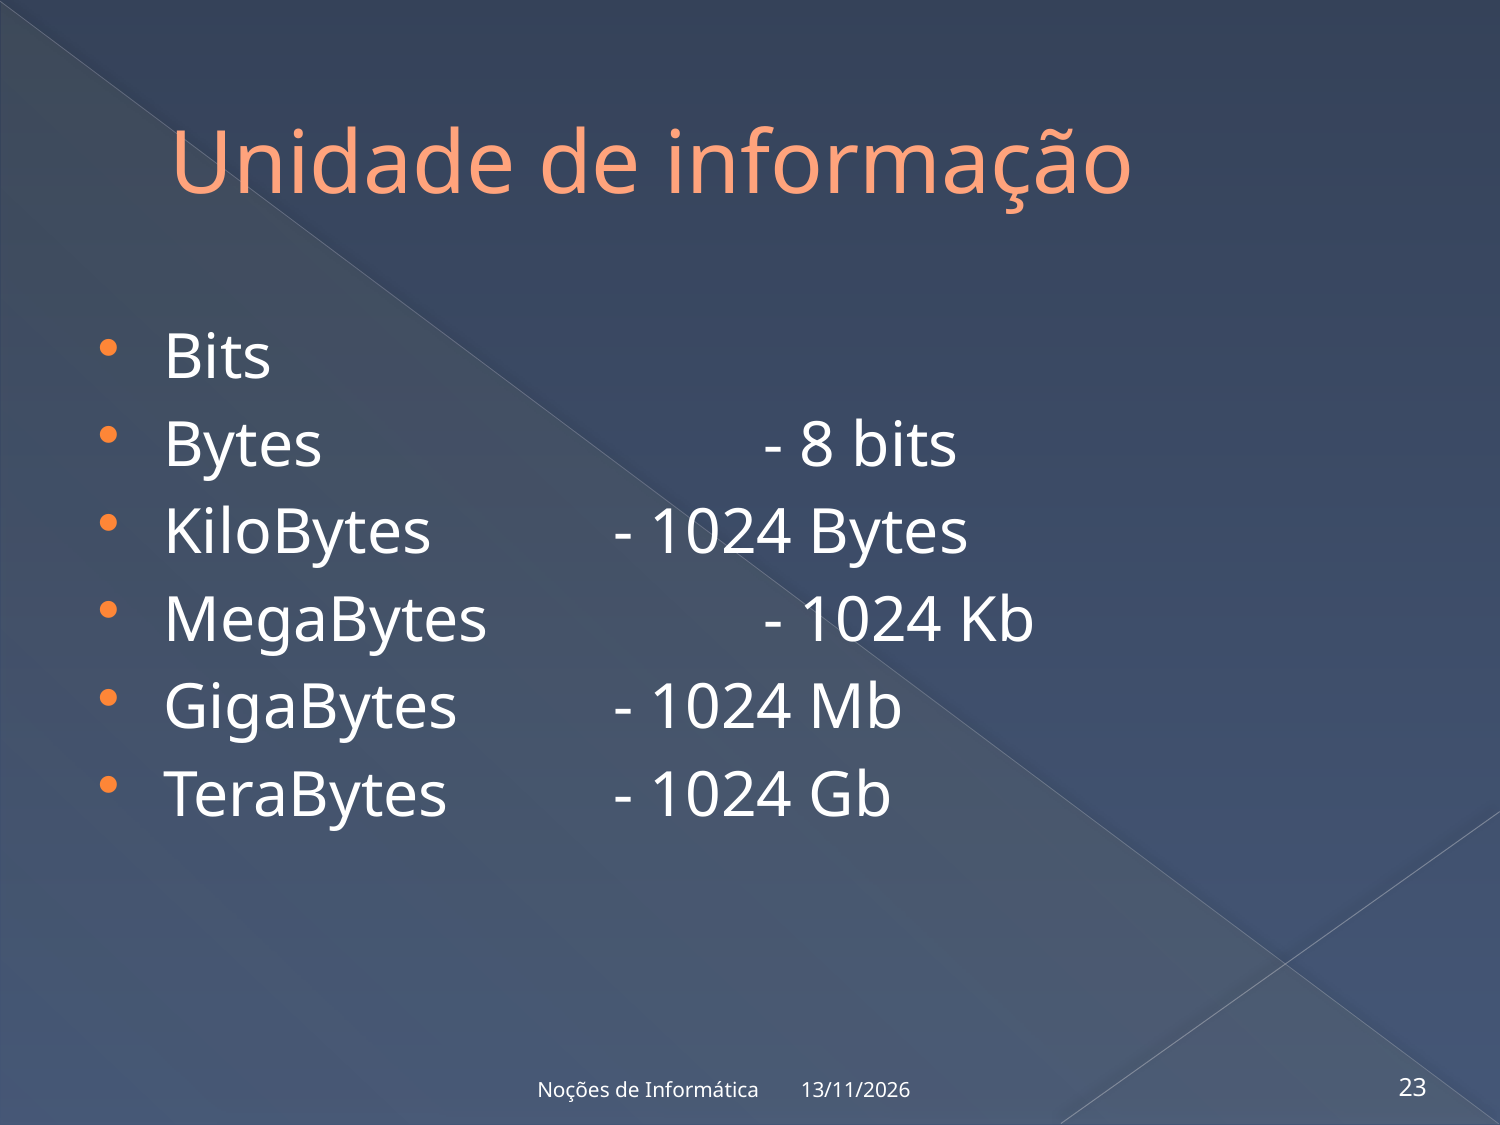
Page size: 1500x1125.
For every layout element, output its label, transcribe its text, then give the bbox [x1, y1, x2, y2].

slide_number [786, 1062, 1136, 1113]
title Unidade de informação [75, 43, 1425, 274]
slide_number 23 [1359, 1063, 1442, 1113]
footer Noções de Informática [75, 1063, 774, 1113]
list Bits Bytes - 8 bits KiloBytes - 1024 Bytes MegaBytes - 1024 Kb GigaBytes - 1024 Mb TeraBytes - 1024 Gb [75, 308, 1425, 1059]
